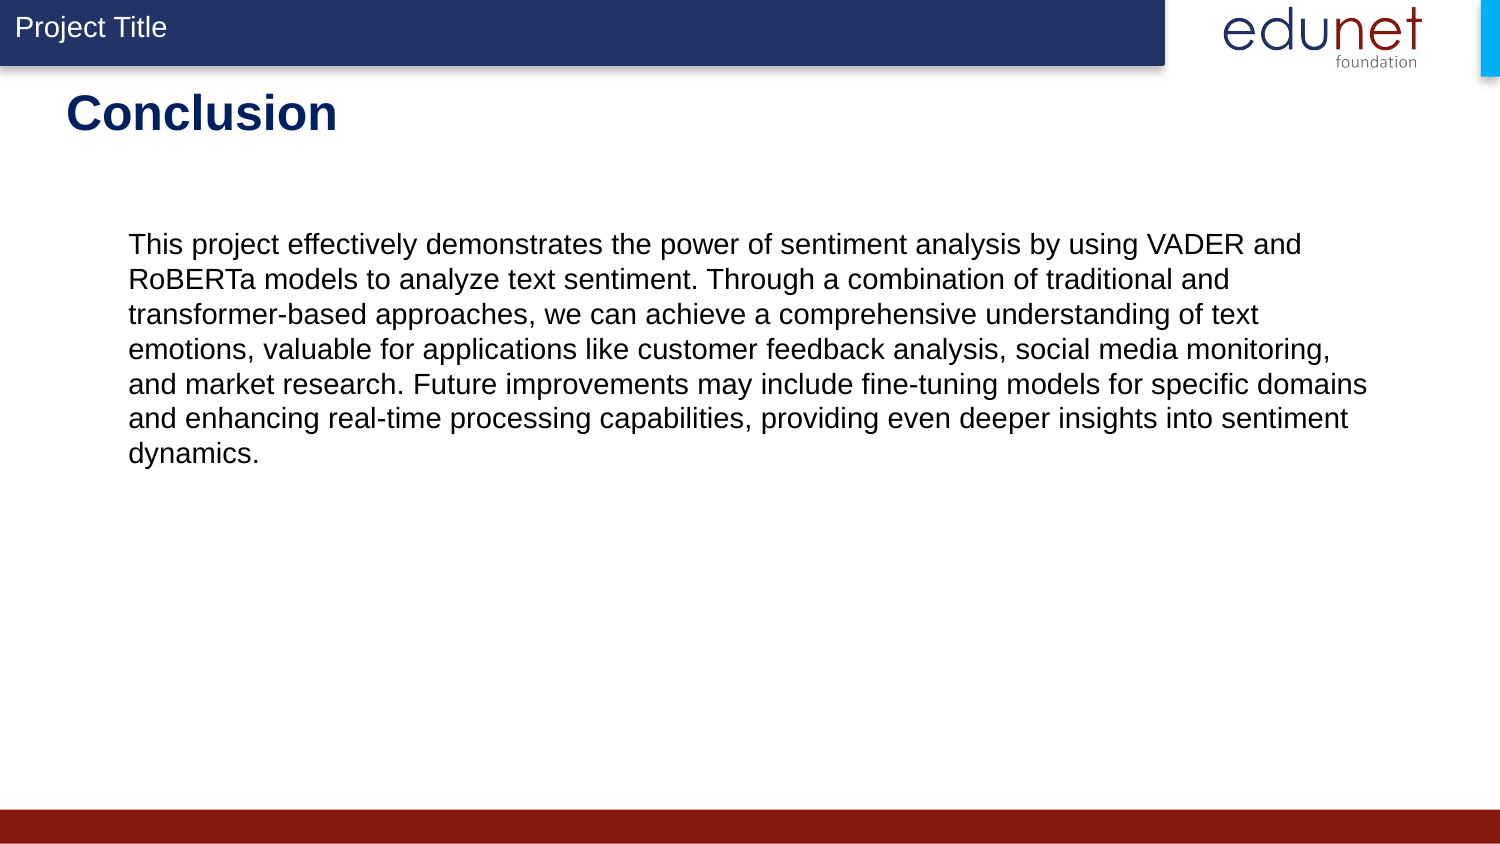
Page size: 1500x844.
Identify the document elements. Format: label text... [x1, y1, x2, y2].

picture [1219, 4, 1424, 72]
title Conclusion [51, 72, 1449, 229]
text_box This project effectively demonstrates the power of sentiment analysis by using VADER and RoBERTa models to analyze text sentiment. Through a combination of traditional and transformer-based approaches, we can achieve a comprehensive understanding of text emotions, valuable for applications like customer feedback analysis, social media monitoring, and market research. Future improvements may include fine-tuning models for specific domains and enhancing real-time processing capabilities, providing even deeper insights into sentiment dynamics. [113, 217, 1405, 478]
